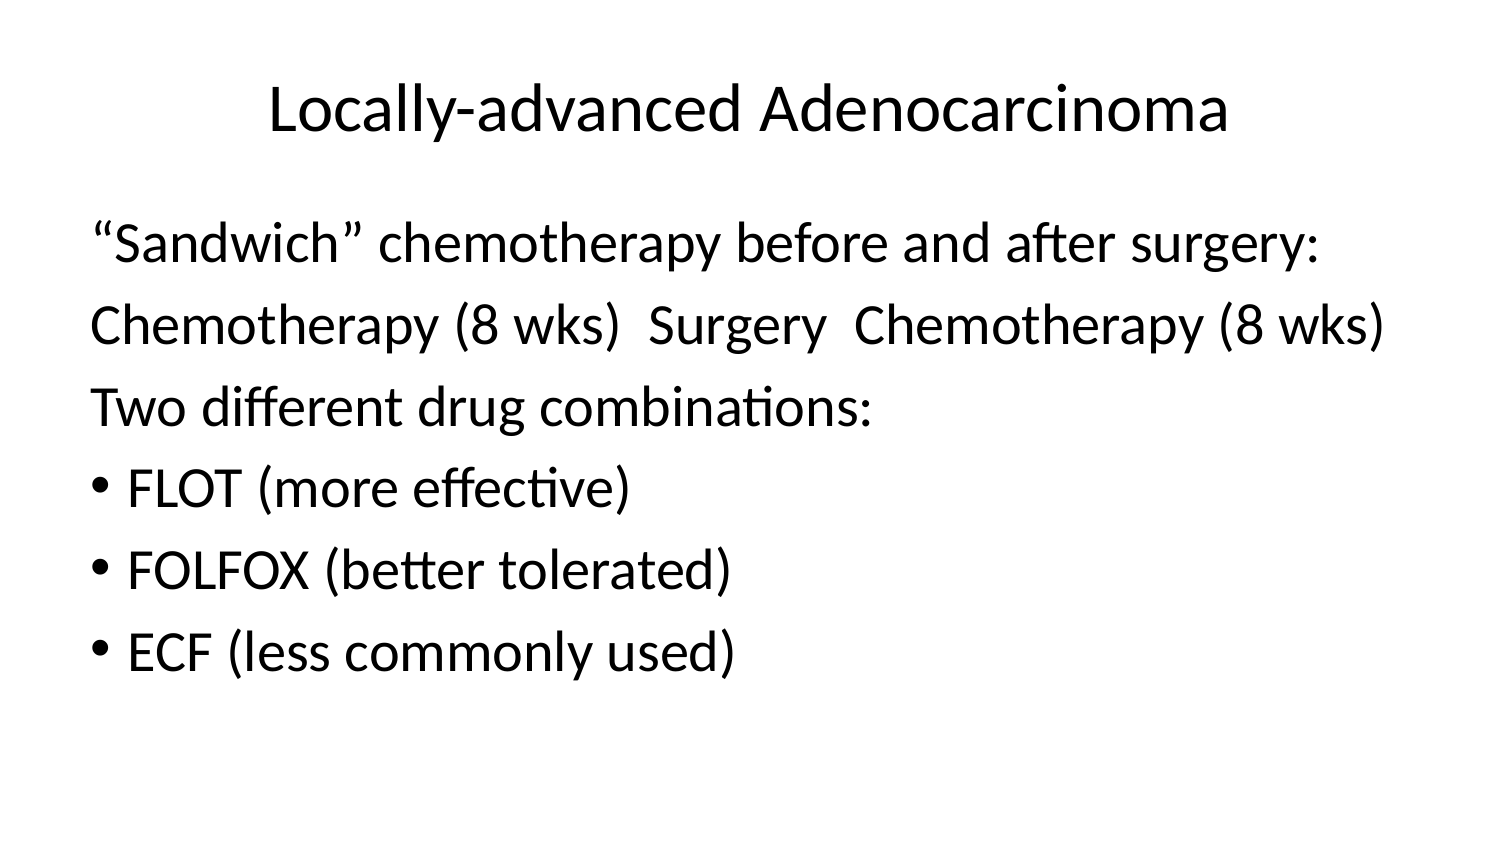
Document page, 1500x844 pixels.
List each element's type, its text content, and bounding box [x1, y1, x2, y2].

title Locally-advanced Adenocarcinoma [75, 33, 1425, 175]
